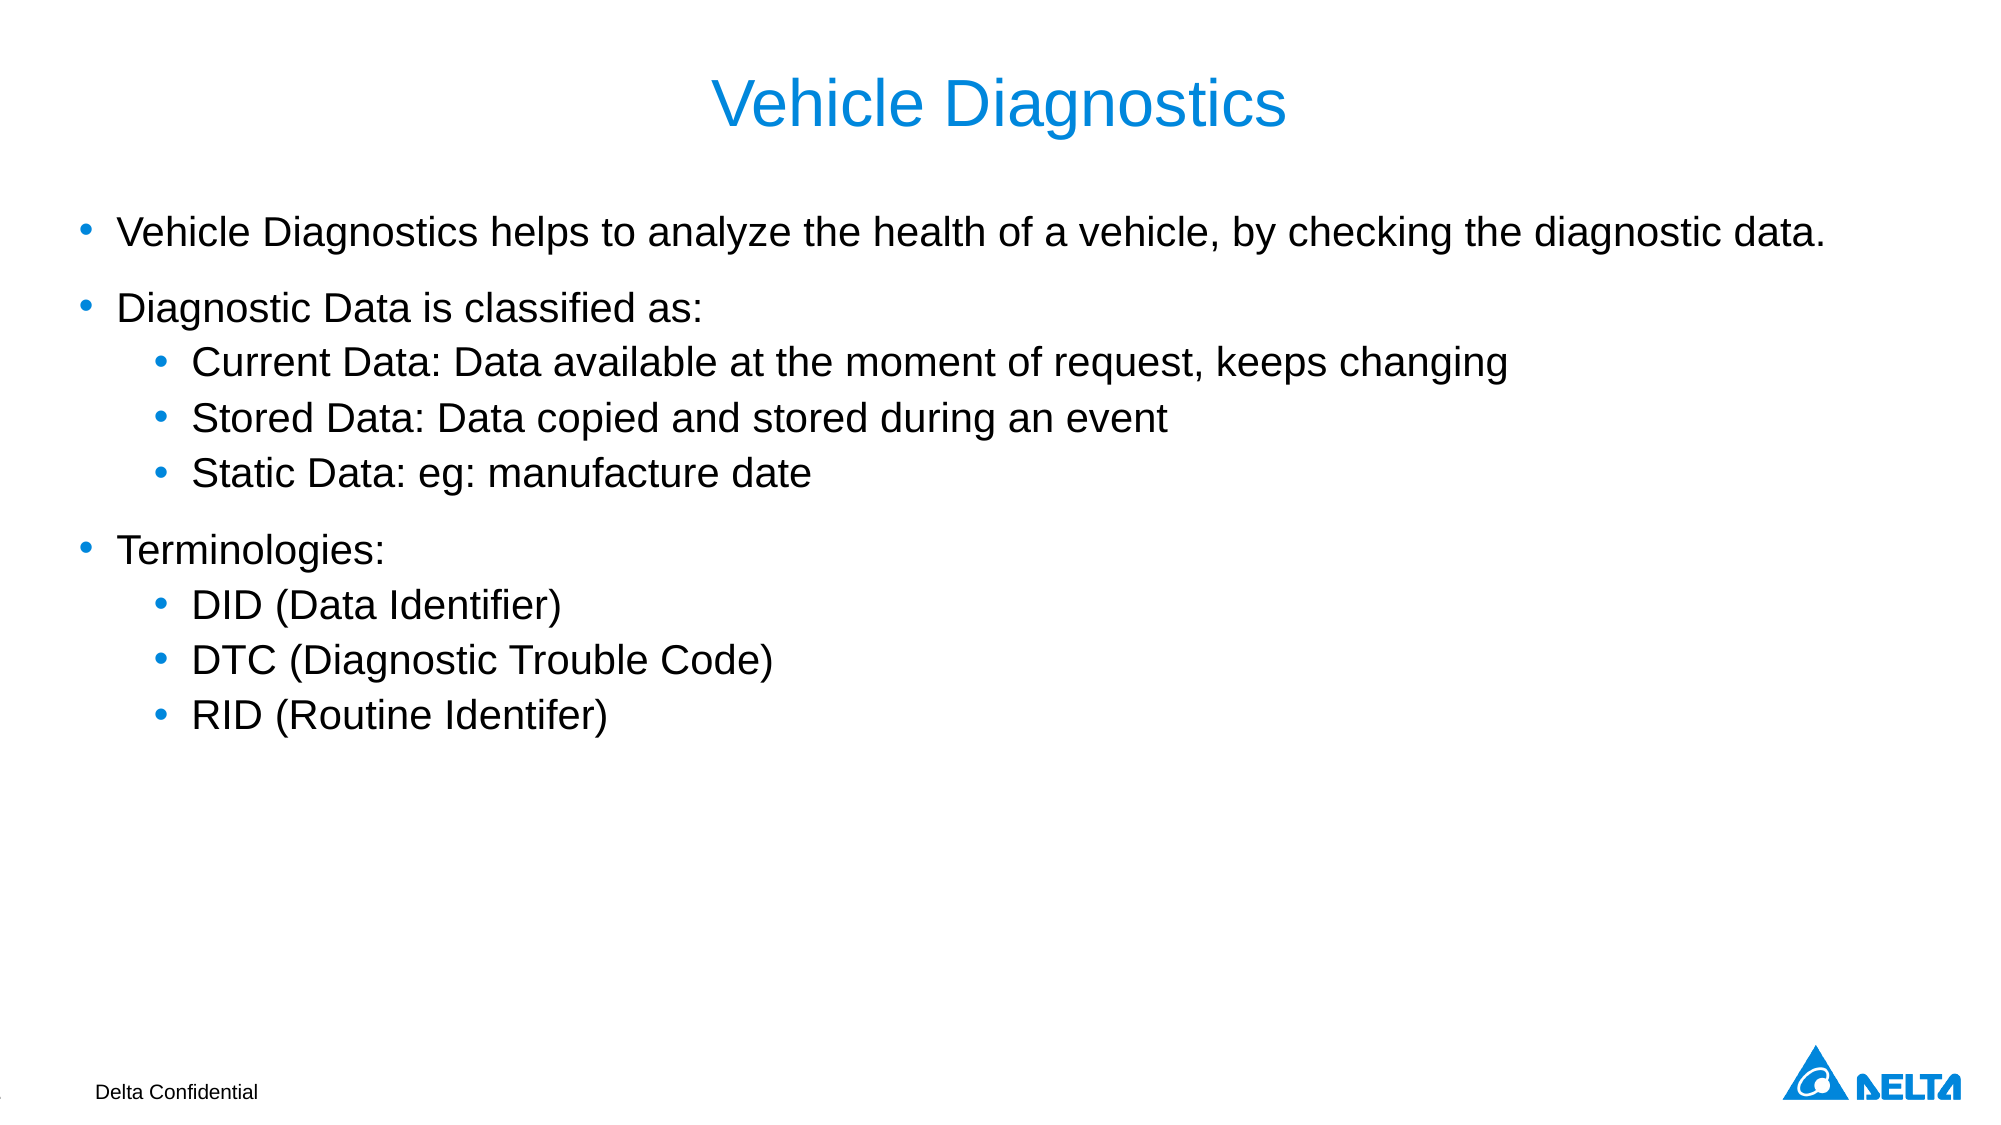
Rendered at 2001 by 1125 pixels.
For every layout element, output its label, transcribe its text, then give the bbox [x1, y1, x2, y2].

picture [1759, 1021, 1984, 1123]
list Vehicle Diagnostics helps to analyze the health of a vehicle, by checking the diagnostic data. Diagnostic Data is classified as: Current Data: Data available at the moment of request, keeps changing Stored Data: Data copied and stored during an event Static Data: eg: manufacture date Terminologies: DID (Data Identifier) DTC (Diagnostic Trouble Code) RID (Routine Identifer) [78, 191, 1934, 946]
title Vehicle Diagnostics [66, 61, 1934, 173]
